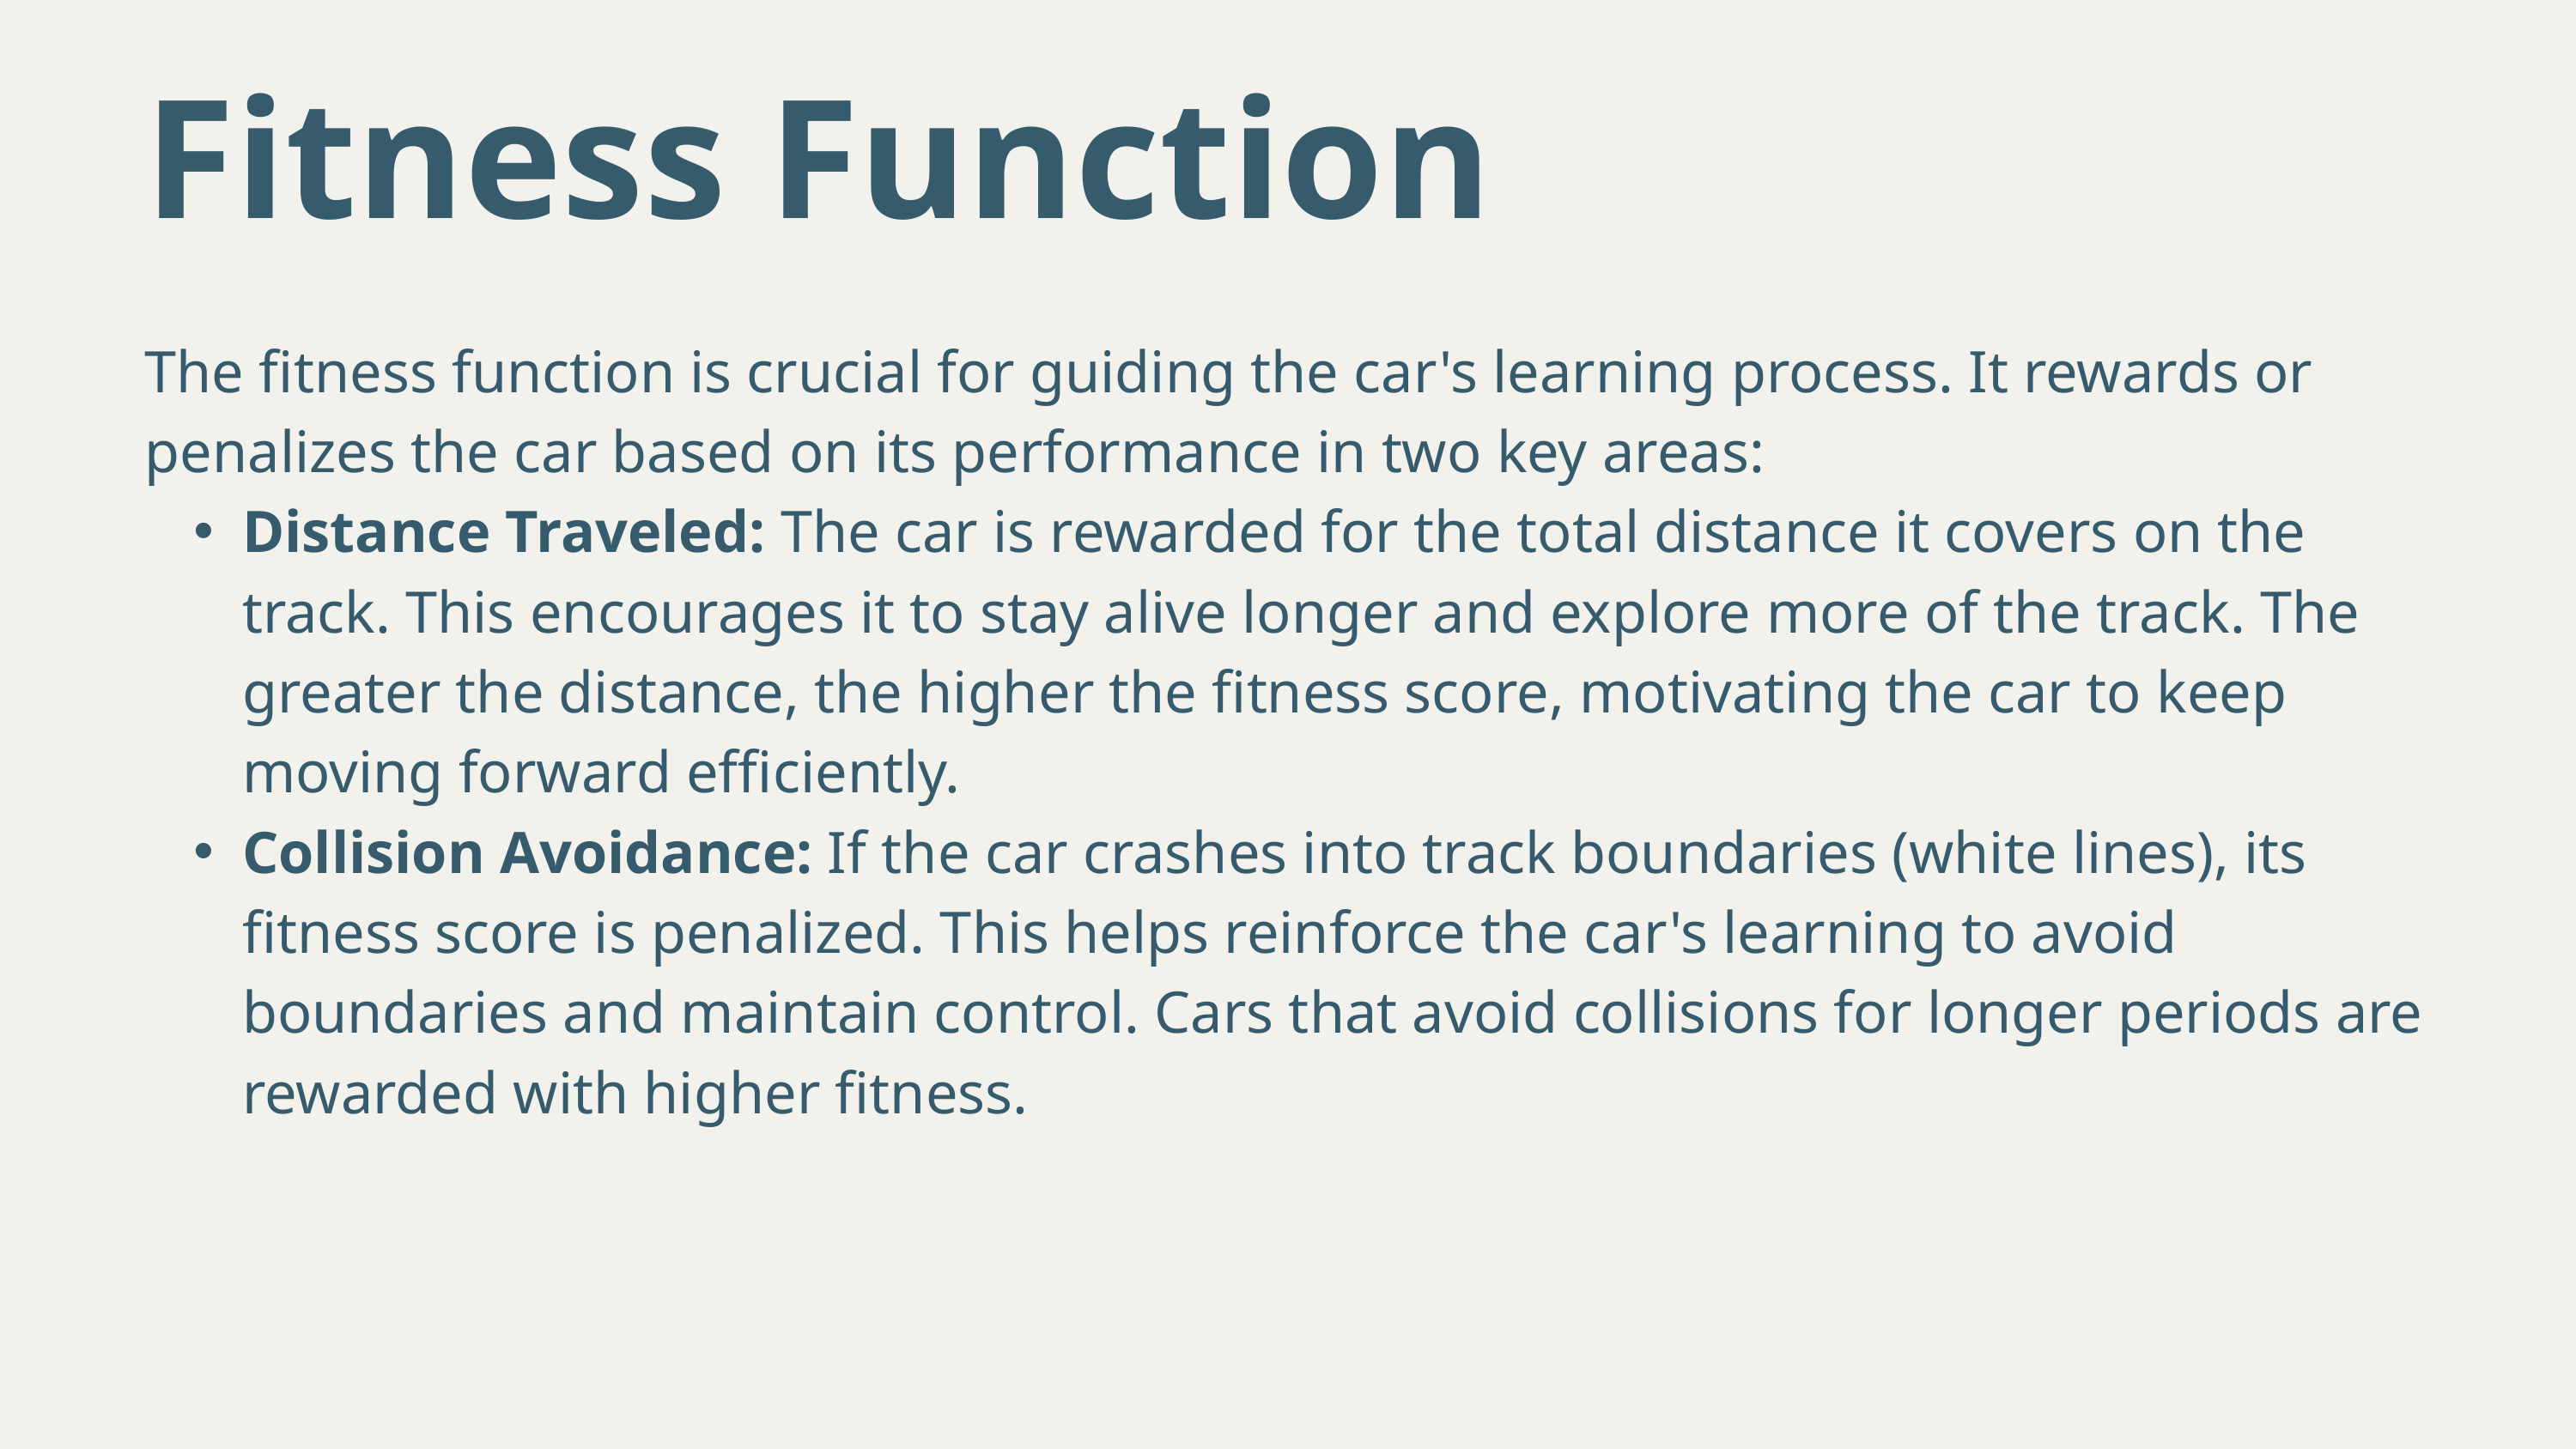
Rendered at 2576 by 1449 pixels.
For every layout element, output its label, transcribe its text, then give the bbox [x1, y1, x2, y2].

text_box The fitness function is crucial for guiding the car's learning process. It rewards or penalizes the car based on its performance in two key areas: Distance Traveled: The car is rewarded for the total distance it covers on the track. This encourages it to stay alive longer and explore more of the track. The greater the distance, the higher the fitness score, motivating the car to keep moving forward efficiently. Collision Avoidance: If the car crashes into track boundaries (white lines), its fitness score is penalized. This helps reinforce the car's learning to avoid boundaries and maintain control. Cars that avoid collisions for longer periods are rewarded with higher fitness. [144, 324, 2432, 1205]
text_box Fitness Function [144, 21, 1855, 252]
